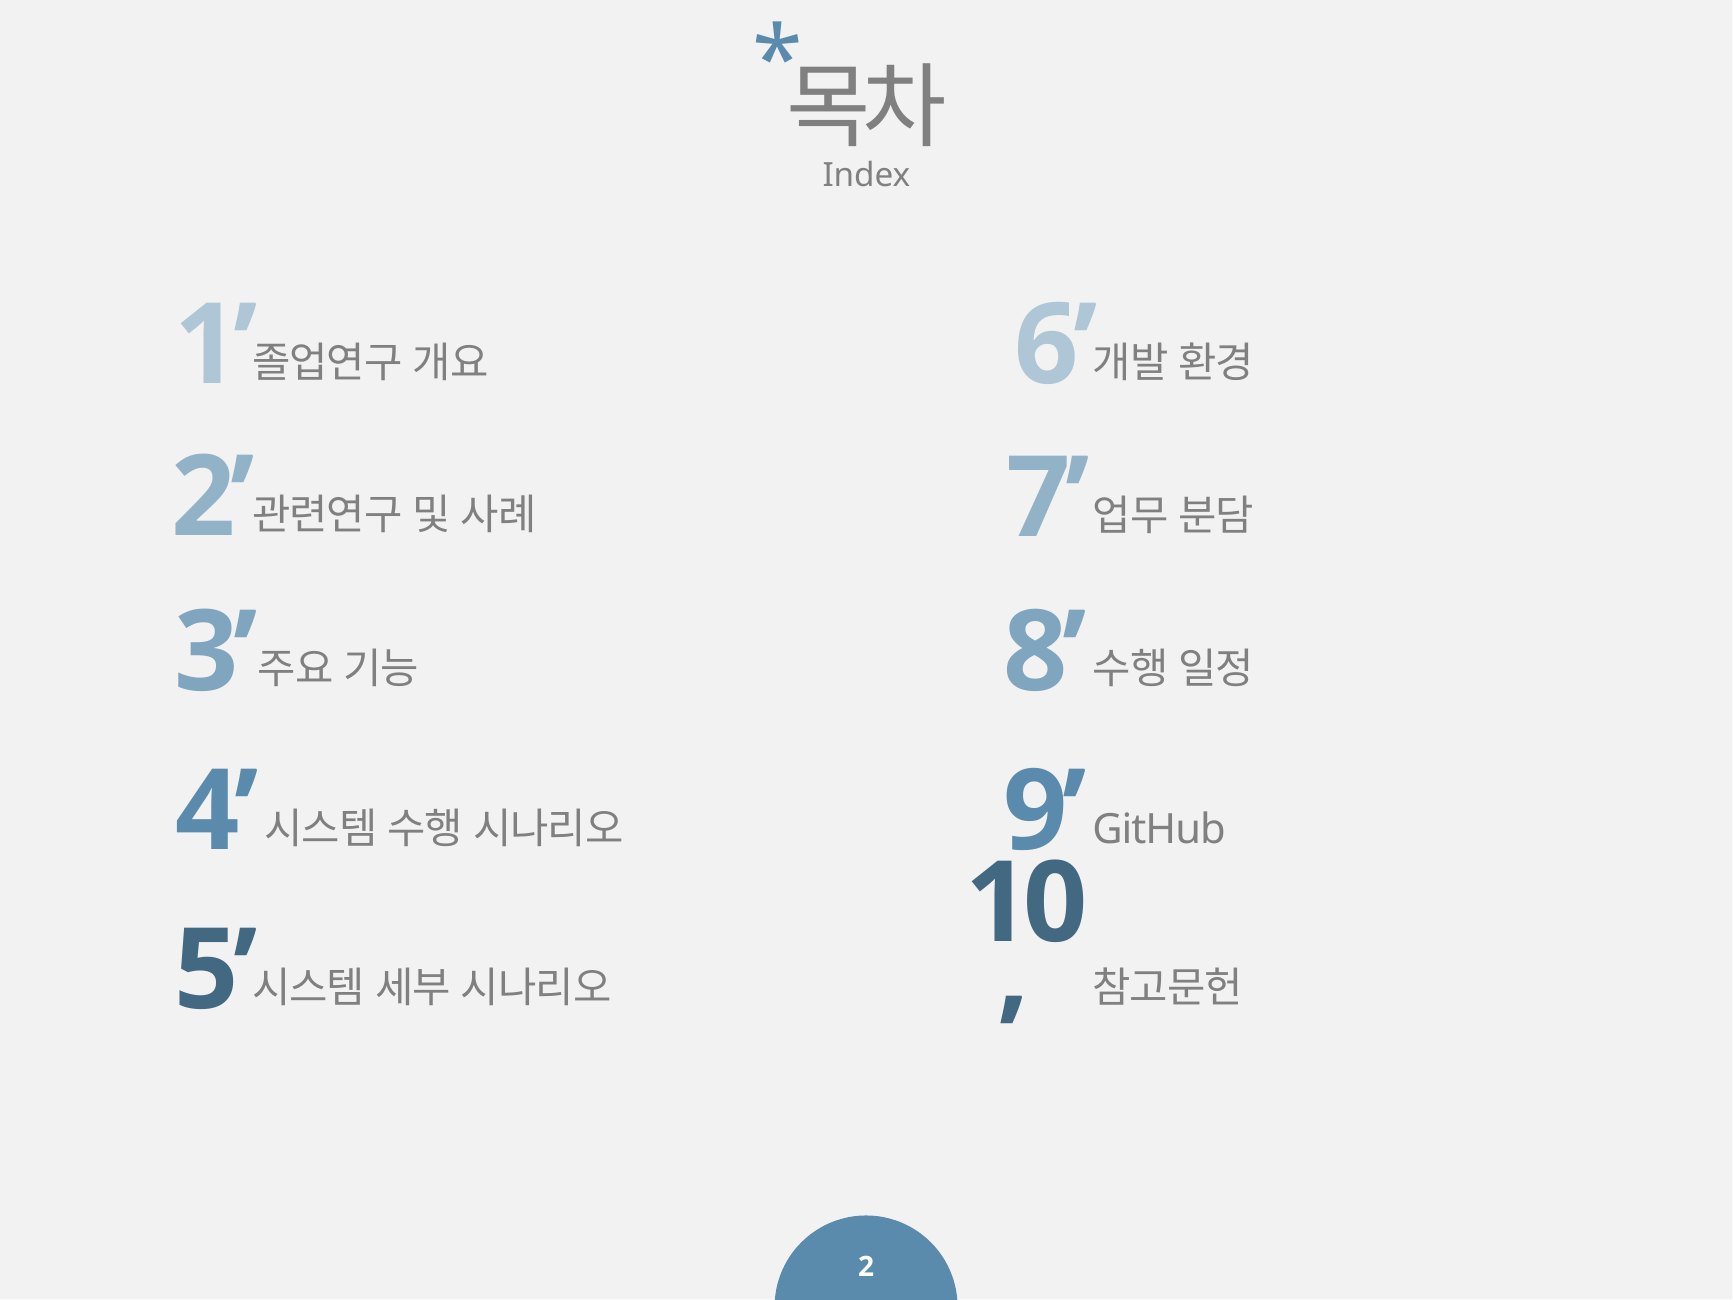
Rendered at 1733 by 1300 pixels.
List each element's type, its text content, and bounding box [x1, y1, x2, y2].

text_box 시스템 세부 시나리오 [251, 963, 628, 1007]
text_box 주요 기능 [258, 645, 634, 689]
text_box GitHub [1092, 805, 1450, 849]
text_box 6’ [1000, 287, 1137, 390]
text_box 2’ [159, 440, 297, 542]
text_box Index [807, 145, 925, 200]
text_box 4’ [160, 754, 298, 856]
text_box 8’ [988, 594, 1126, 696]
text_box 1’ [159, 288, 297, 390]
text_box 9’ [988, 754, 1126, 856]
text_box 참고문헌 [1092, 963, 1450, 1007]
text_box 관련연구 및 사례 [251, 490, 610, 534]
text_box 5’ [159, 913, 297, 1015]
text_box 수행 일정 [1092, 644, 1451, 689]
text_box 10’ [955, 913, 1093, 1015]
text_box 7’ [994, 441, 1132, 543]
text_box 졸업연구 개요 [251, 338, 610, 382]
text_box 목차 [268, 67, 1465, 139]
text_box 시스템 수행 시나리오 [264, 805, 640, 849]
text_box * [747, 16, 808, 95]
text_box 업무 분담 [1092, 491, 1468, 535]
text_box 3’ [160, 594, 297, 697]
text_box 개발 환경 [1092, 338, 1451, 382]
